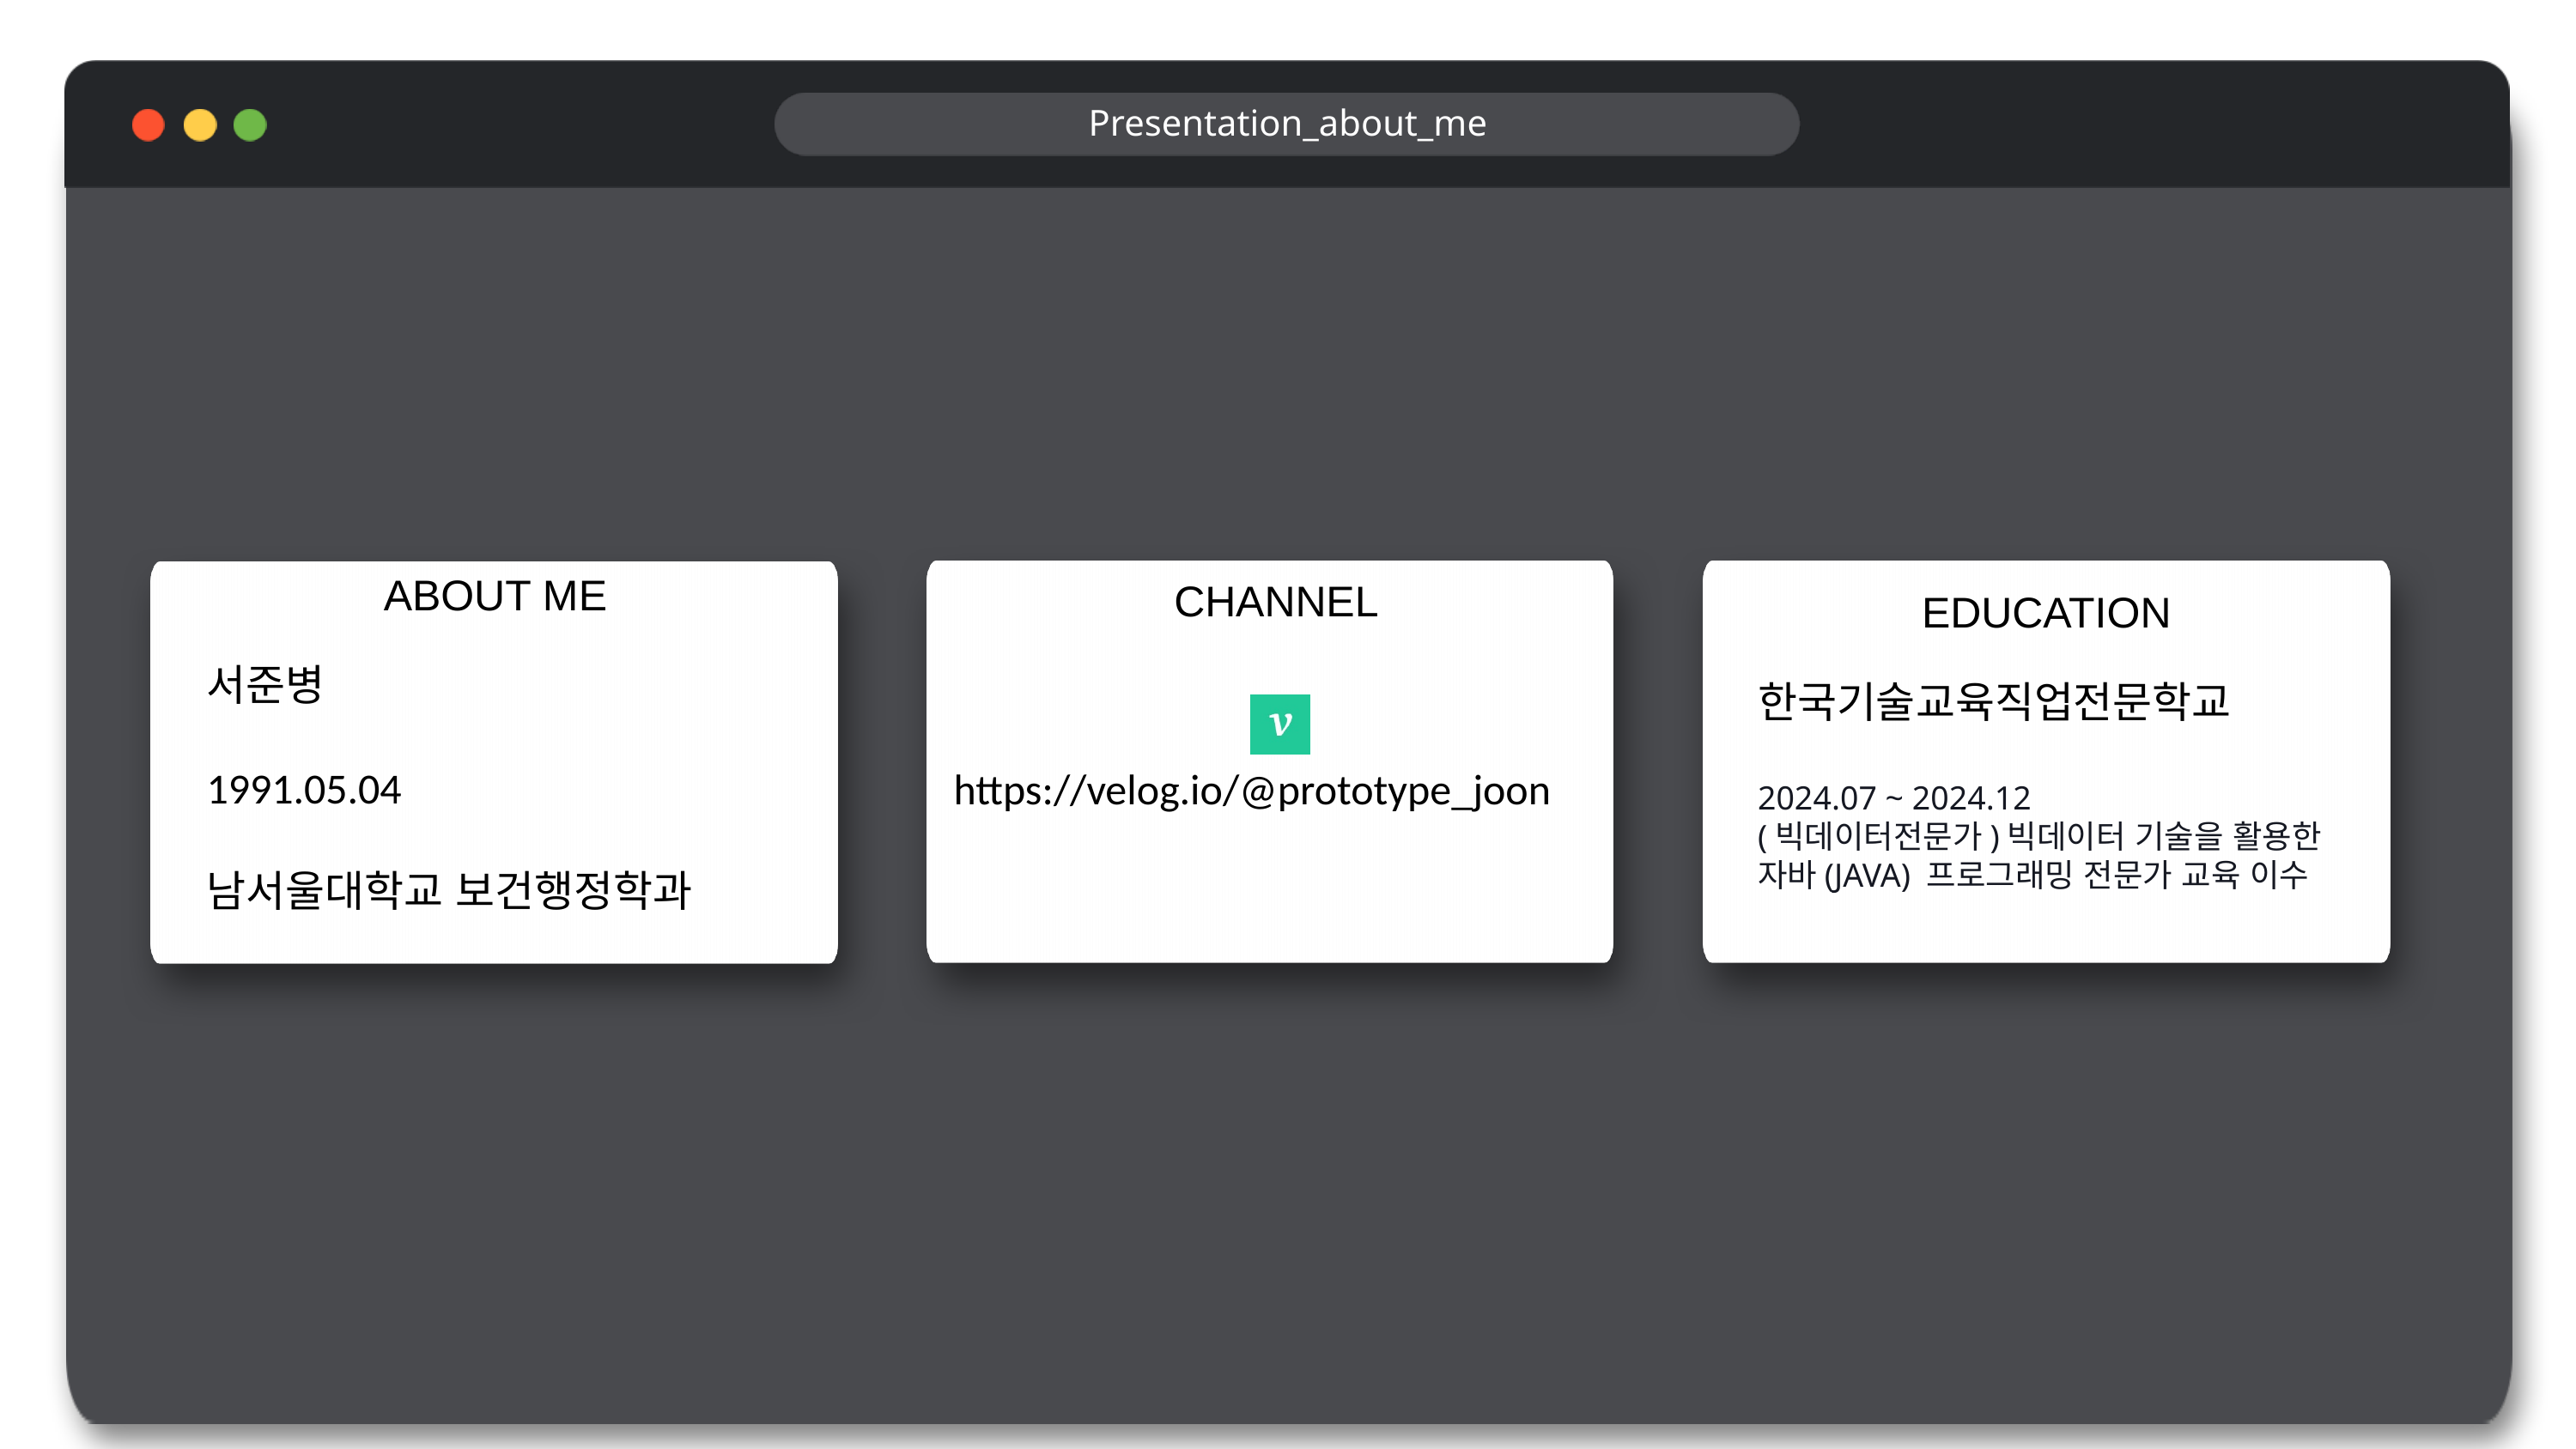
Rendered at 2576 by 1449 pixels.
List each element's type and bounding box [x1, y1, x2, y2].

picture [64, 60, 2512, 1425]
